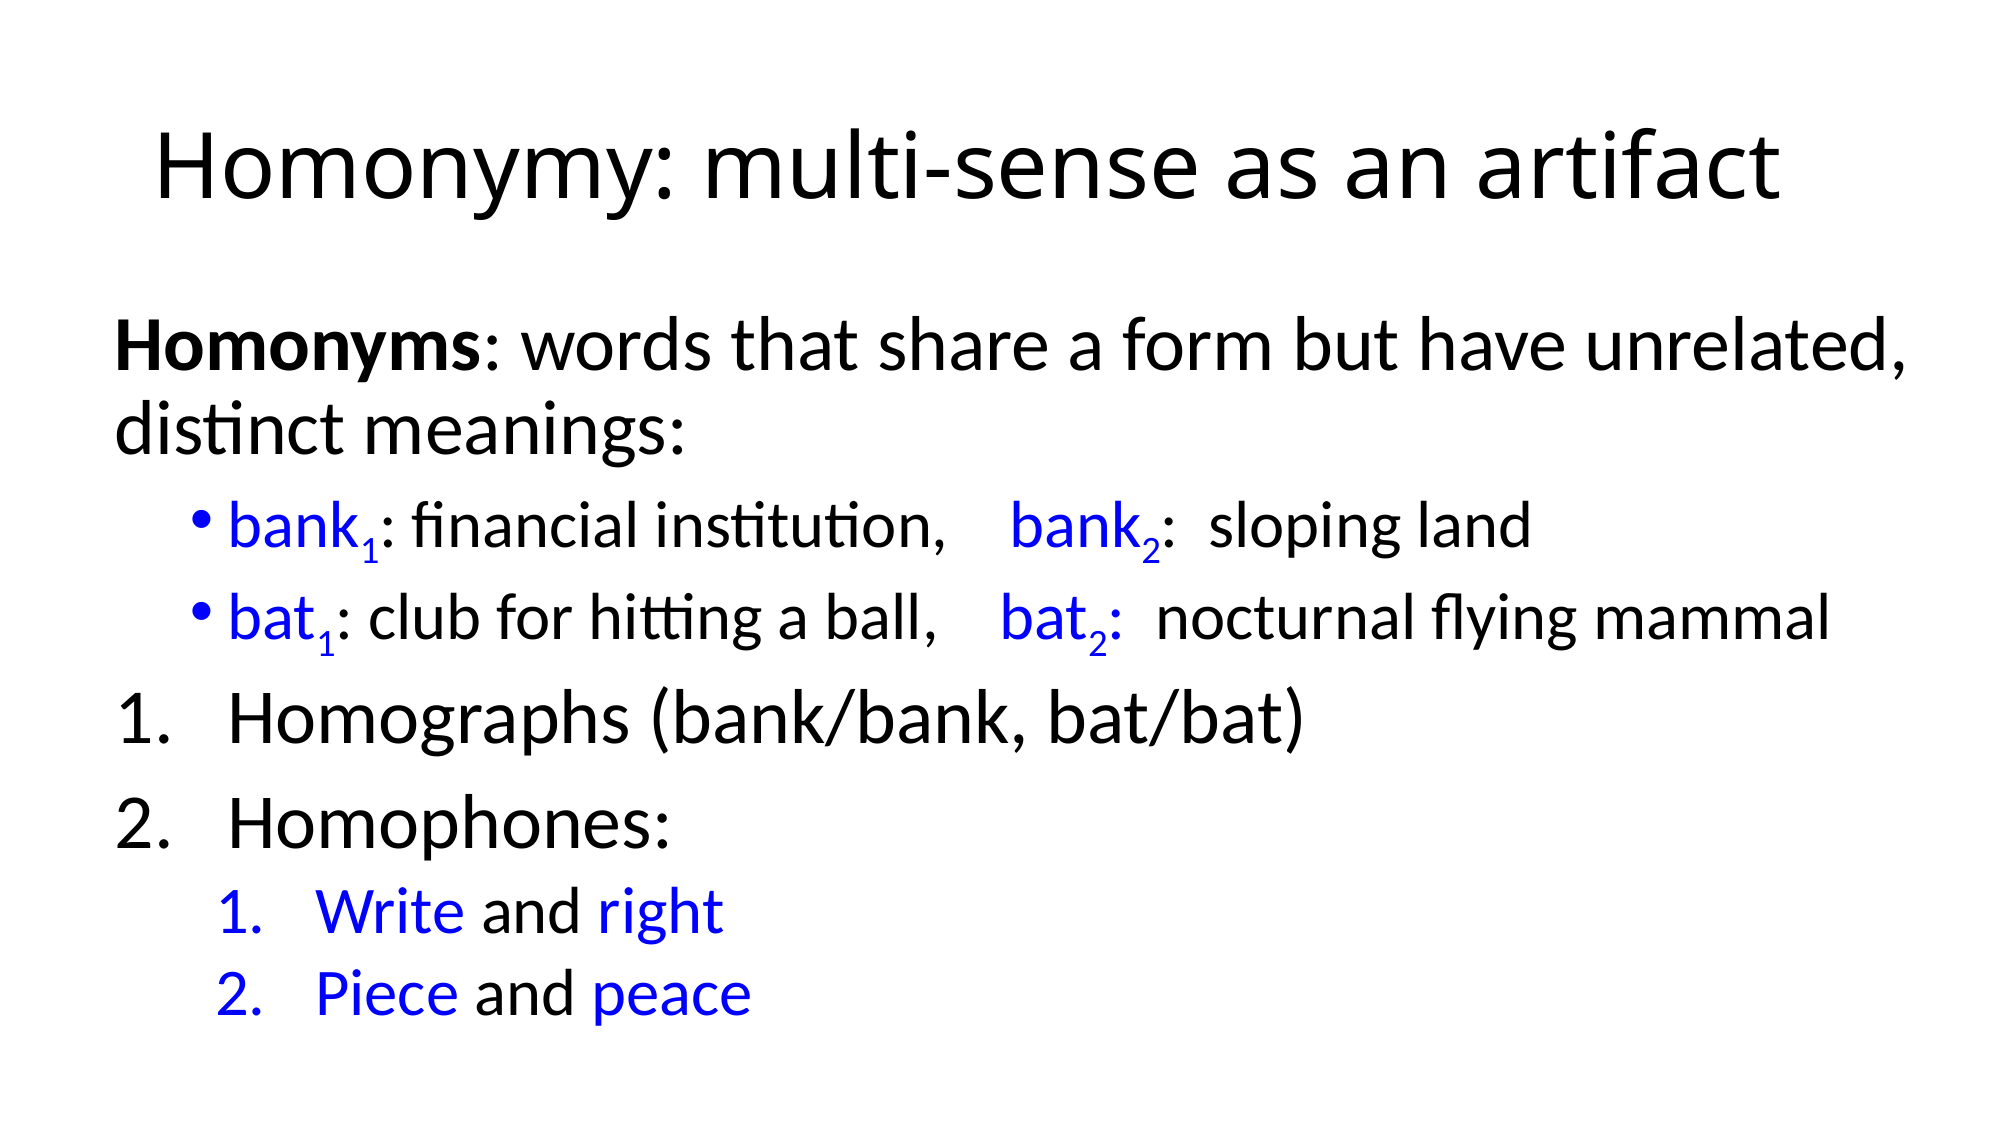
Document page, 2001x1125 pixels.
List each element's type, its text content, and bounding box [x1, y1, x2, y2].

list Homonyms: words that share a form but have unrelated, distinct meanings: bank1: financial institution, bank2: sloping land bat1: club for hitting a ball, bat2: nocturnal flying mammal Homographs (bank/bank, bat/bat) Homophones: Write and right Piece and peace [99, 295, 1934, 1025]
title Homonymy: multi-sense as an artifact [137, 59, 1863, 278]
